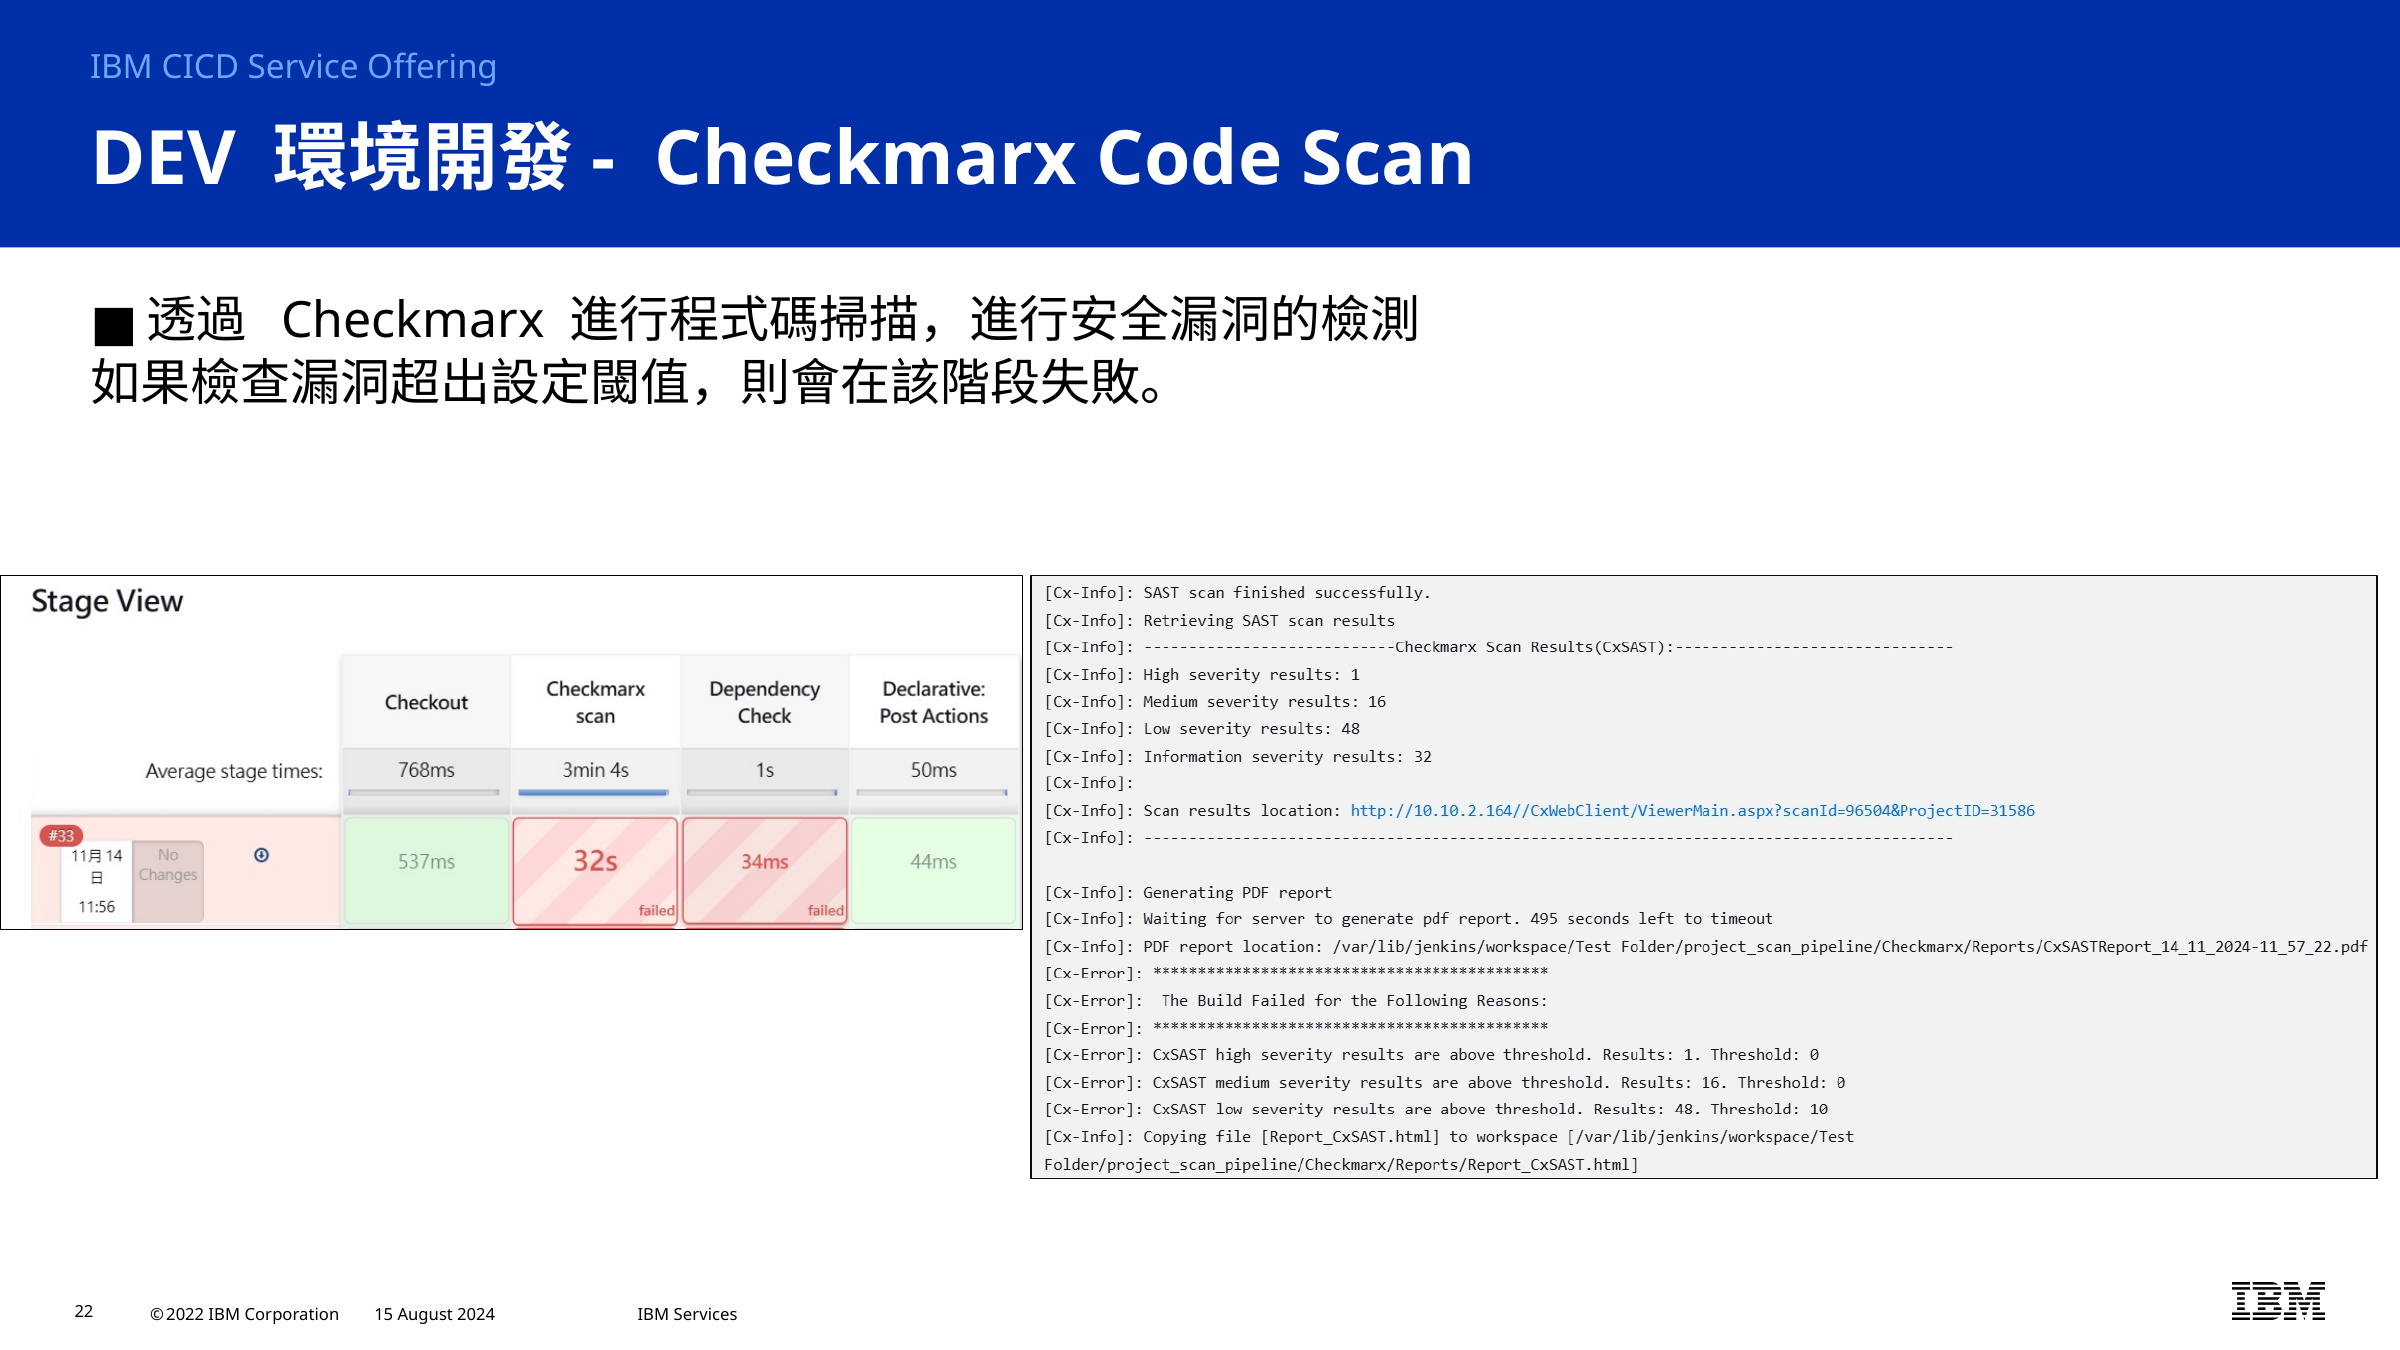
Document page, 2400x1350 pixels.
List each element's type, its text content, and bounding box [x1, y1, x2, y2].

title DEV 環境開發- Checkmarx Code Scan [75, 112, 2100, 216]
text_box 透過 Checkmarx 進行程式碼掃描，進行安全漏洞的檢測 如果檢查漏洞超出設定閾值，則會在該階段失敗。 [90, 284, 2168, 364]
picture [2232, 1282, 2325, 1320]
picture [0, 576, 1023, 930]
picture [1031, 576, 2377, 1179]
list IBM CICD Service Offering [75, 43, 1155, 89]
